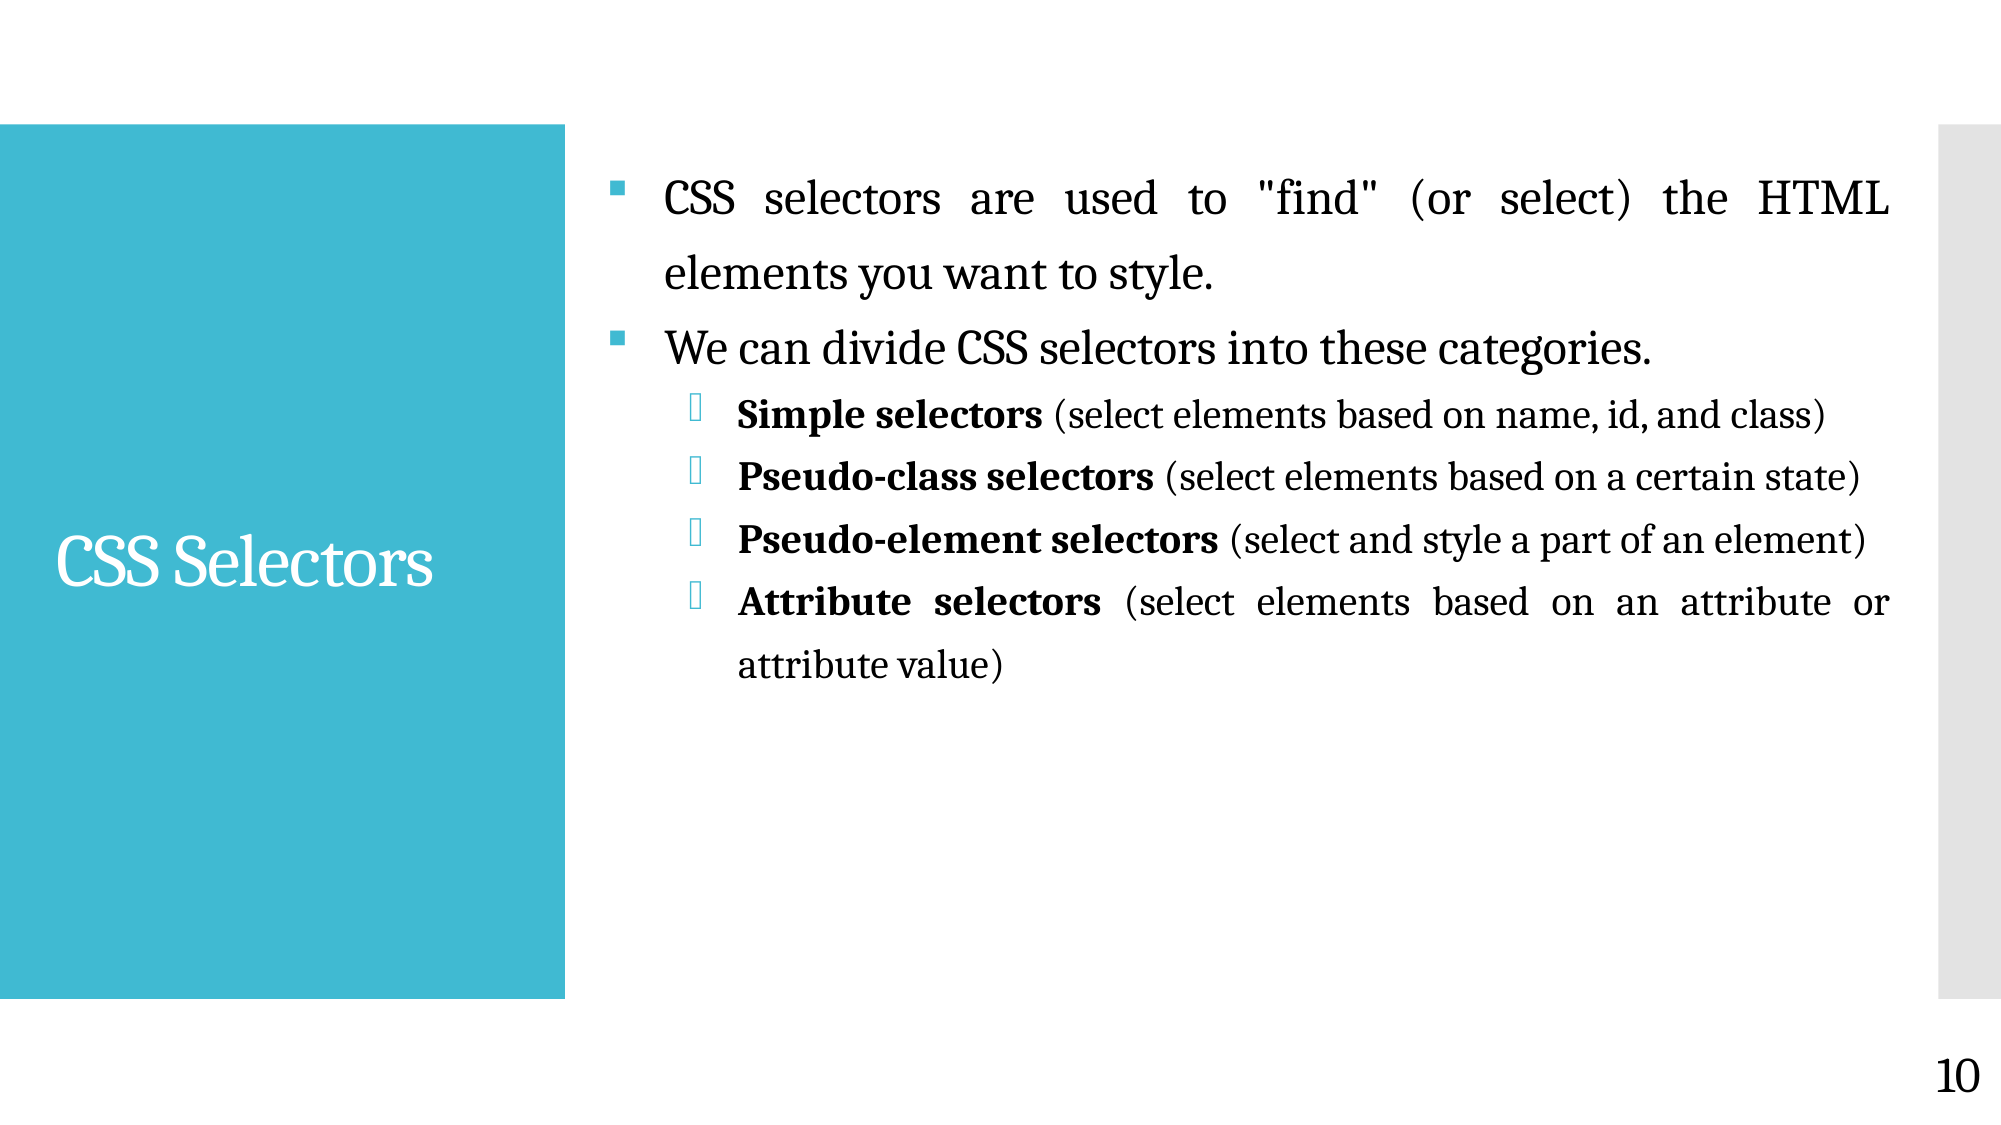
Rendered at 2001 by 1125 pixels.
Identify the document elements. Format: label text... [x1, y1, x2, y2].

list CSS selectors are used to "find" (or select) the HTML elements you want to style. We can divide CSS selectors into these categories. Simple selectors (select elements based on name, id, and class) Pseudo-class selectors (select elements based on a certain state) Pseudo-element selectors (select and style a part of an element) Attribute selectors (select elements based on an attribute or attribute value) [591, 141, 1906, 982]
slide_number 10 [1744, 1042, 1996, 1103]
title CSS Selectors [41, 184, 525, 940]
